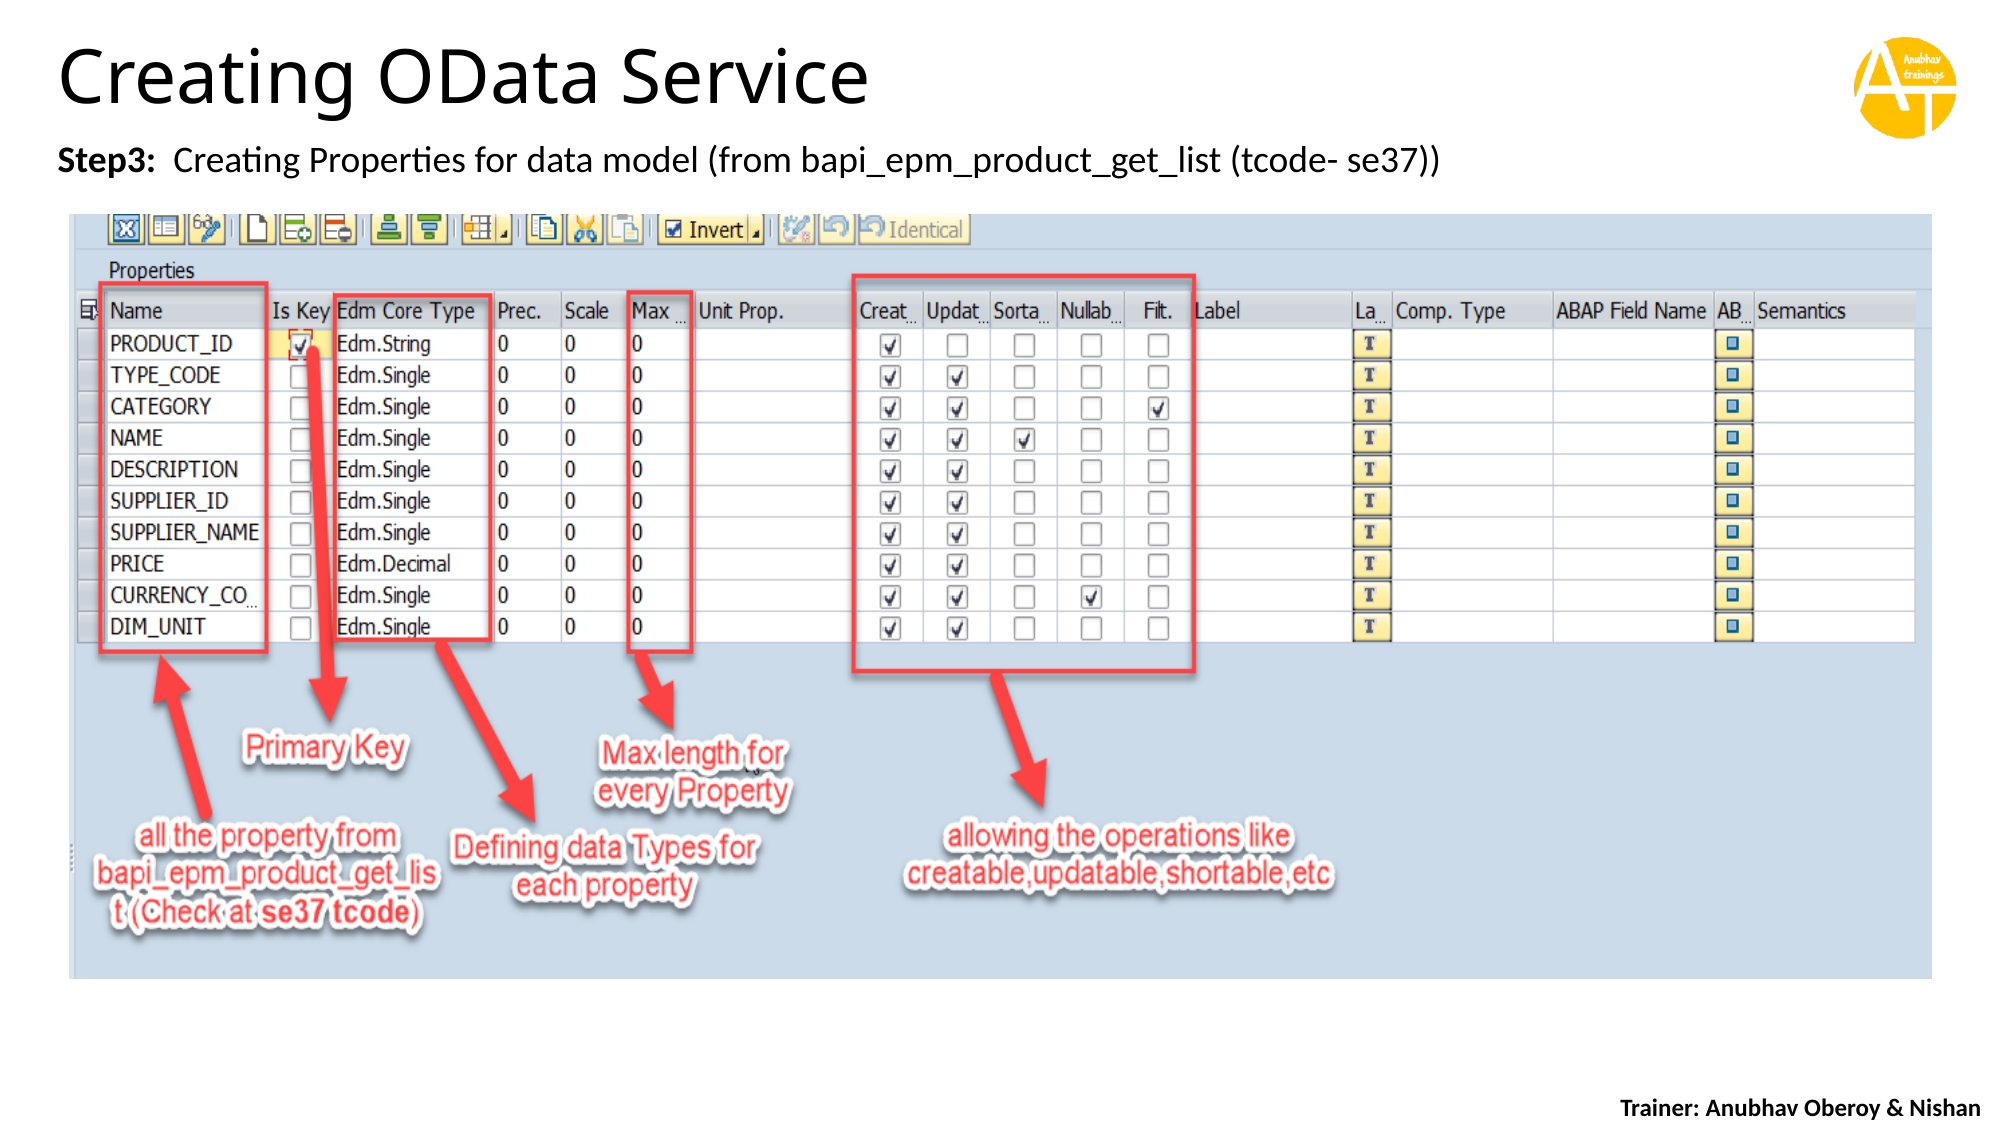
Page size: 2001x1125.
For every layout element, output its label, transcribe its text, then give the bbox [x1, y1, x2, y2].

picture [1844, 30, 1962, 147]
text_box Creating OData Service [42, 30, 1896, 148]
picture [69, 214, 1932, 979]
footer Trainer: Anubhav Oberoy & Nishan [1568, 1083, 1998, 1125]
text_box Step3: Creating Properties for data model (from bapi_epm_product_get_list (tcode- se37)) [42, 148, 1502, 188]
